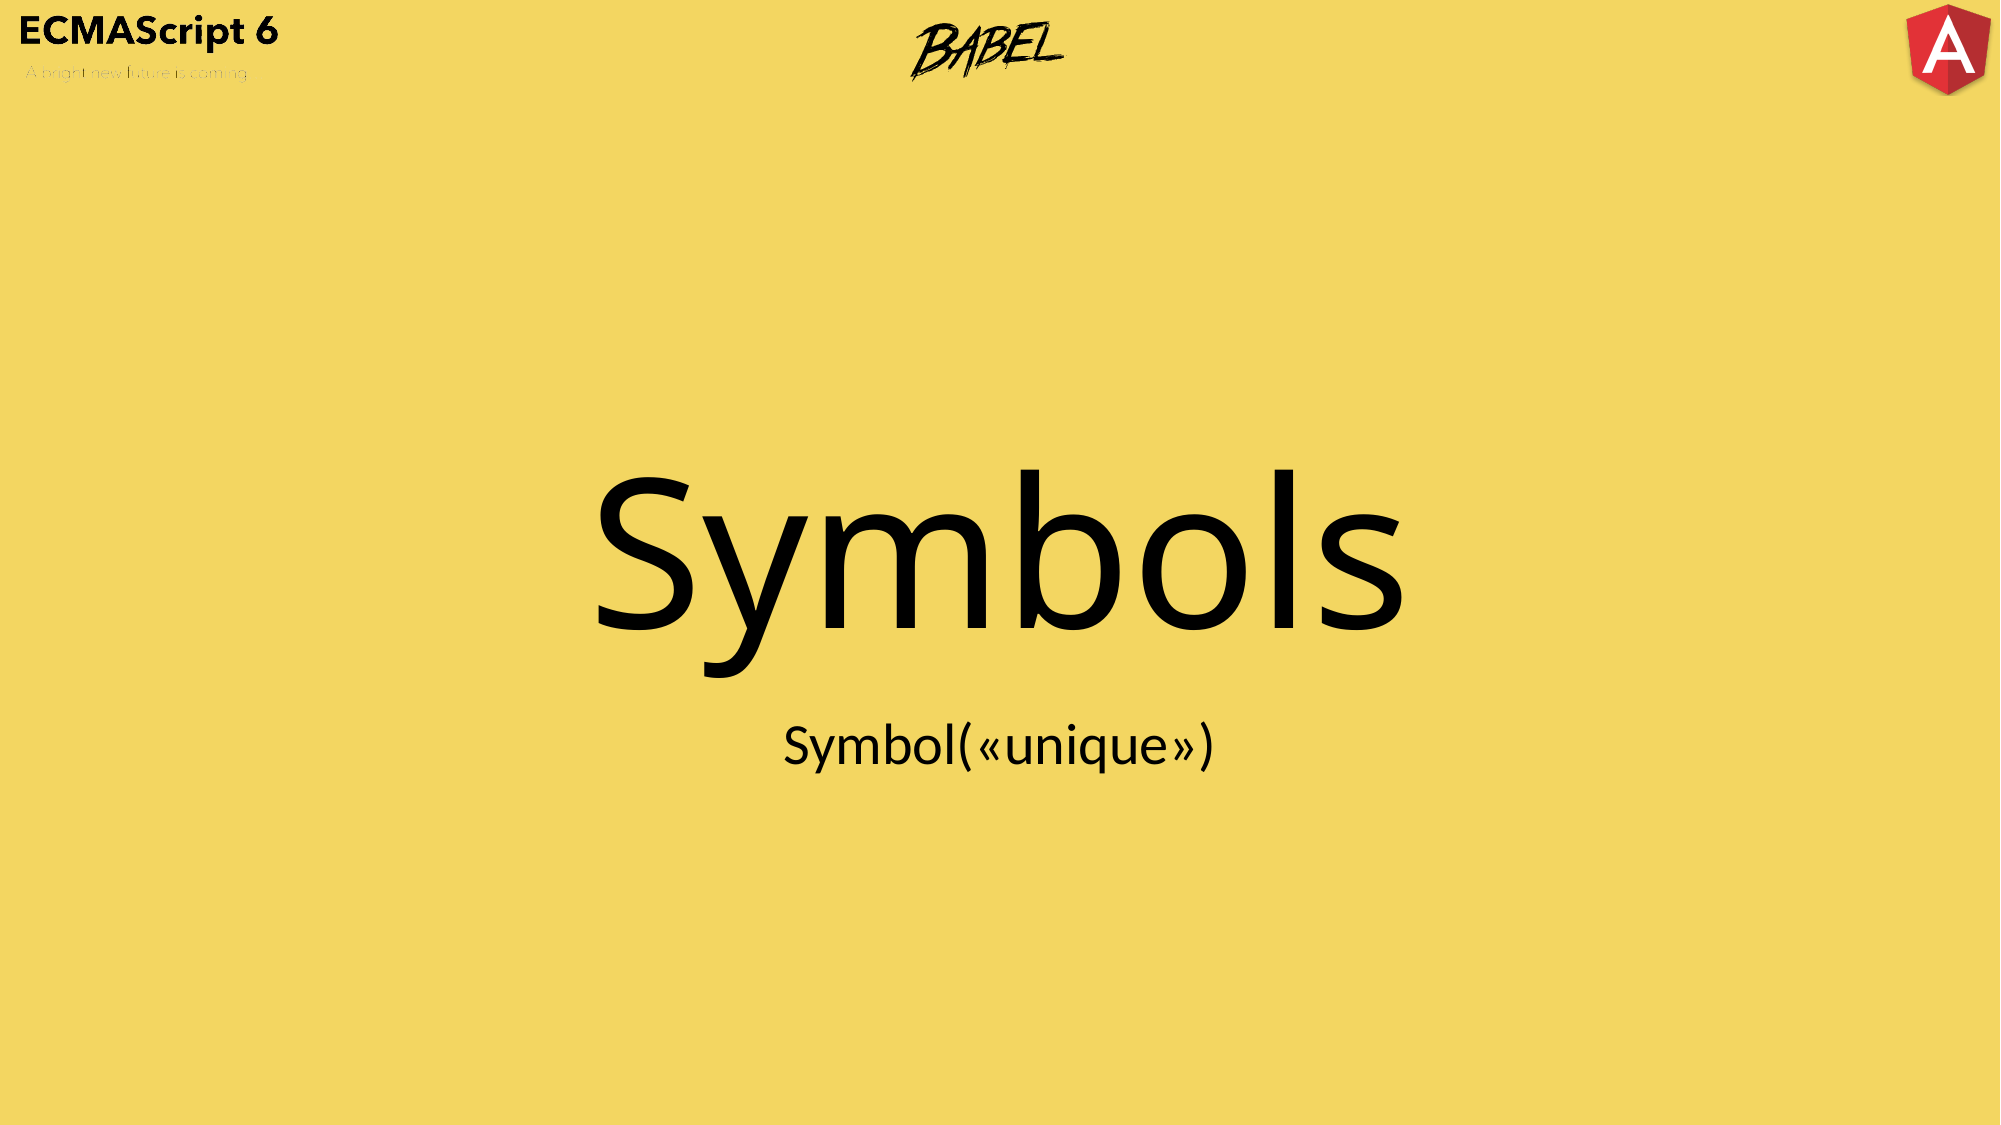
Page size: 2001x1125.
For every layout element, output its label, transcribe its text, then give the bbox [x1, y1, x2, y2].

picture [0, 0, 353, 96]
picture [885, 0, 1091, 96]
list Symbols [90, 441, 1910, 689]
list Symbol(«unique») [90, 707, 1910, 788]
picture [1902, 0, 1995, 96]
